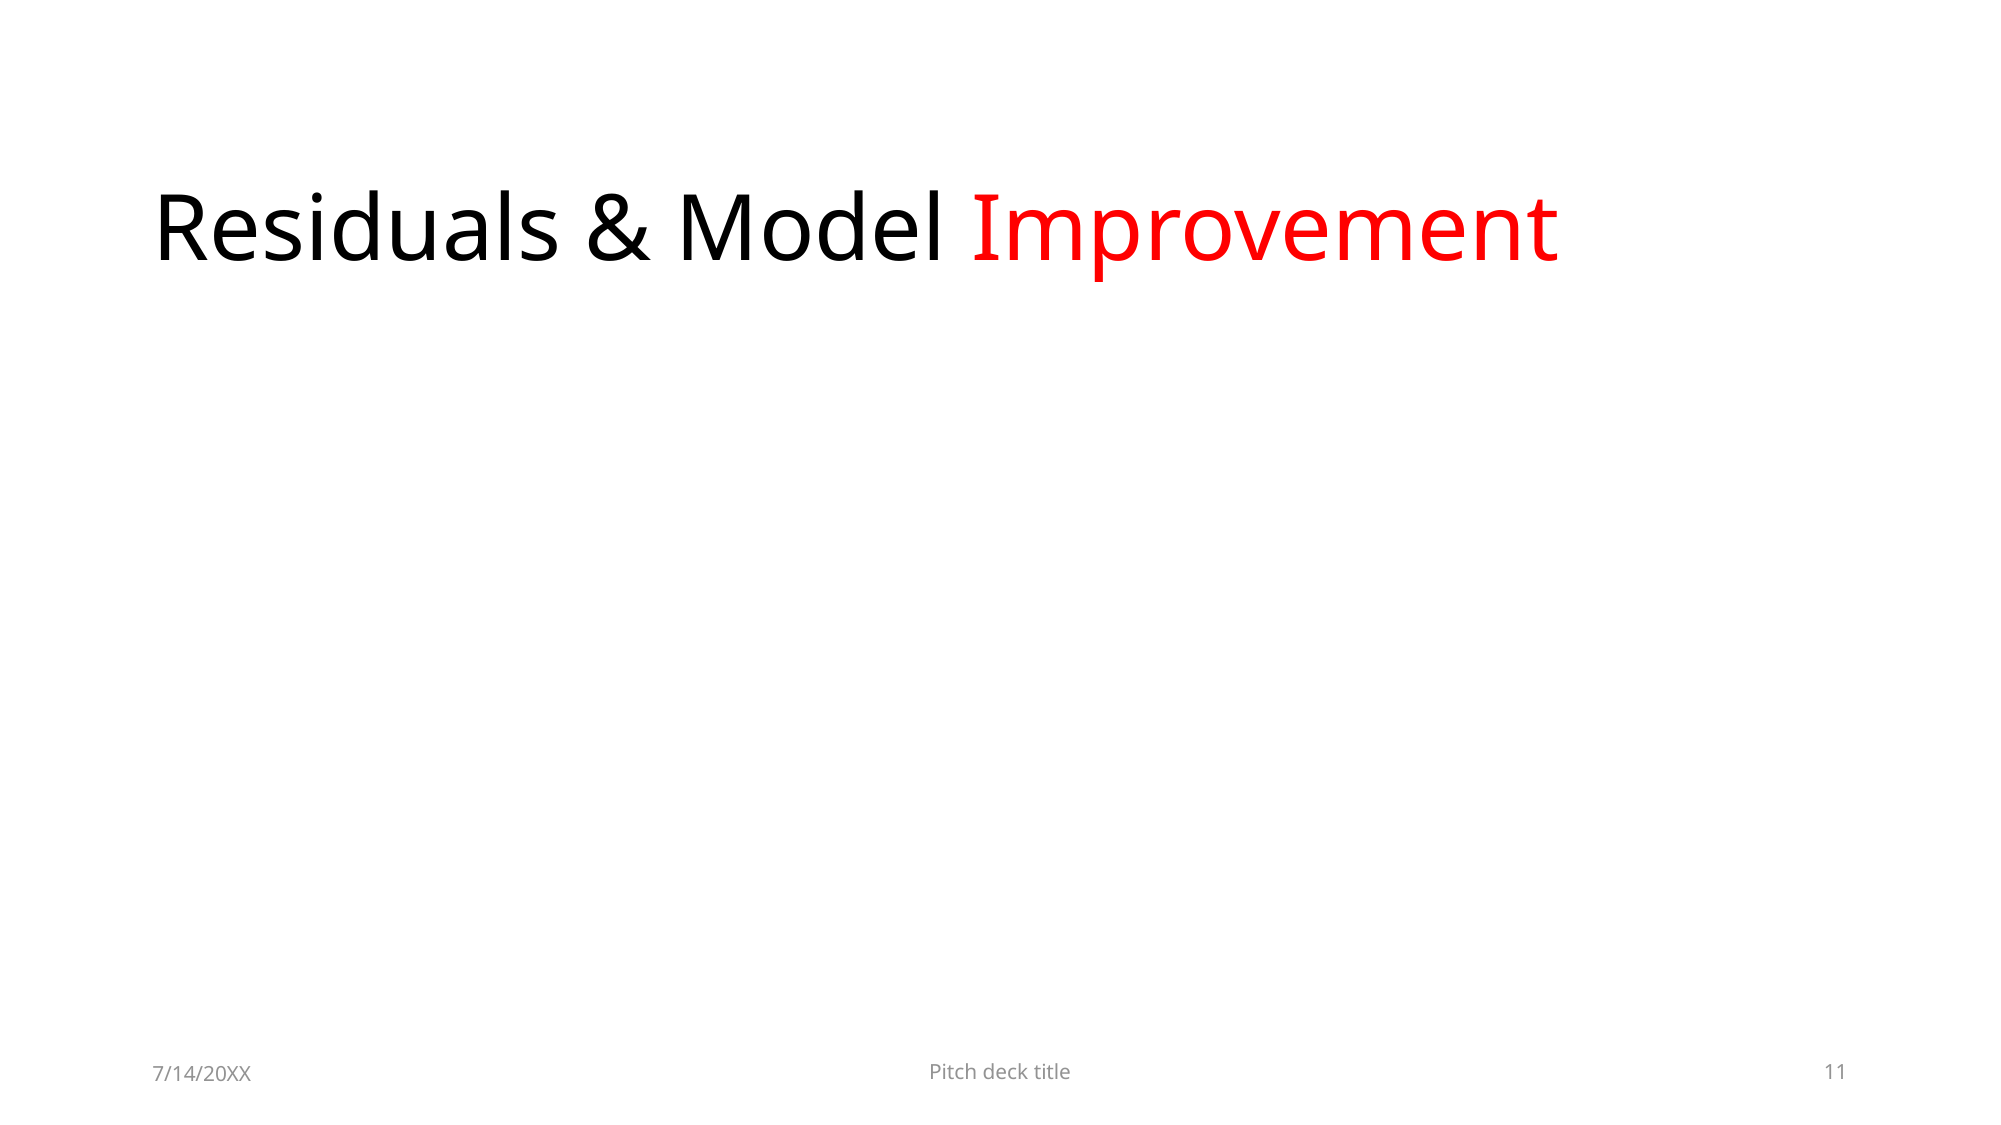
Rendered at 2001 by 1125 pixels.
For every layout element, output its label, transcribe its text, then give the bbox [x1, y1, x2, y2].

footer Pitch deck title [662, 1042, 1338, 1103]
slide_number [137, 1042, 588, 1103]
title Residuals & Model Improvement [138, 60, 1863, 278]
slide_number 11 [1412, 1042, 1863, 1103]
